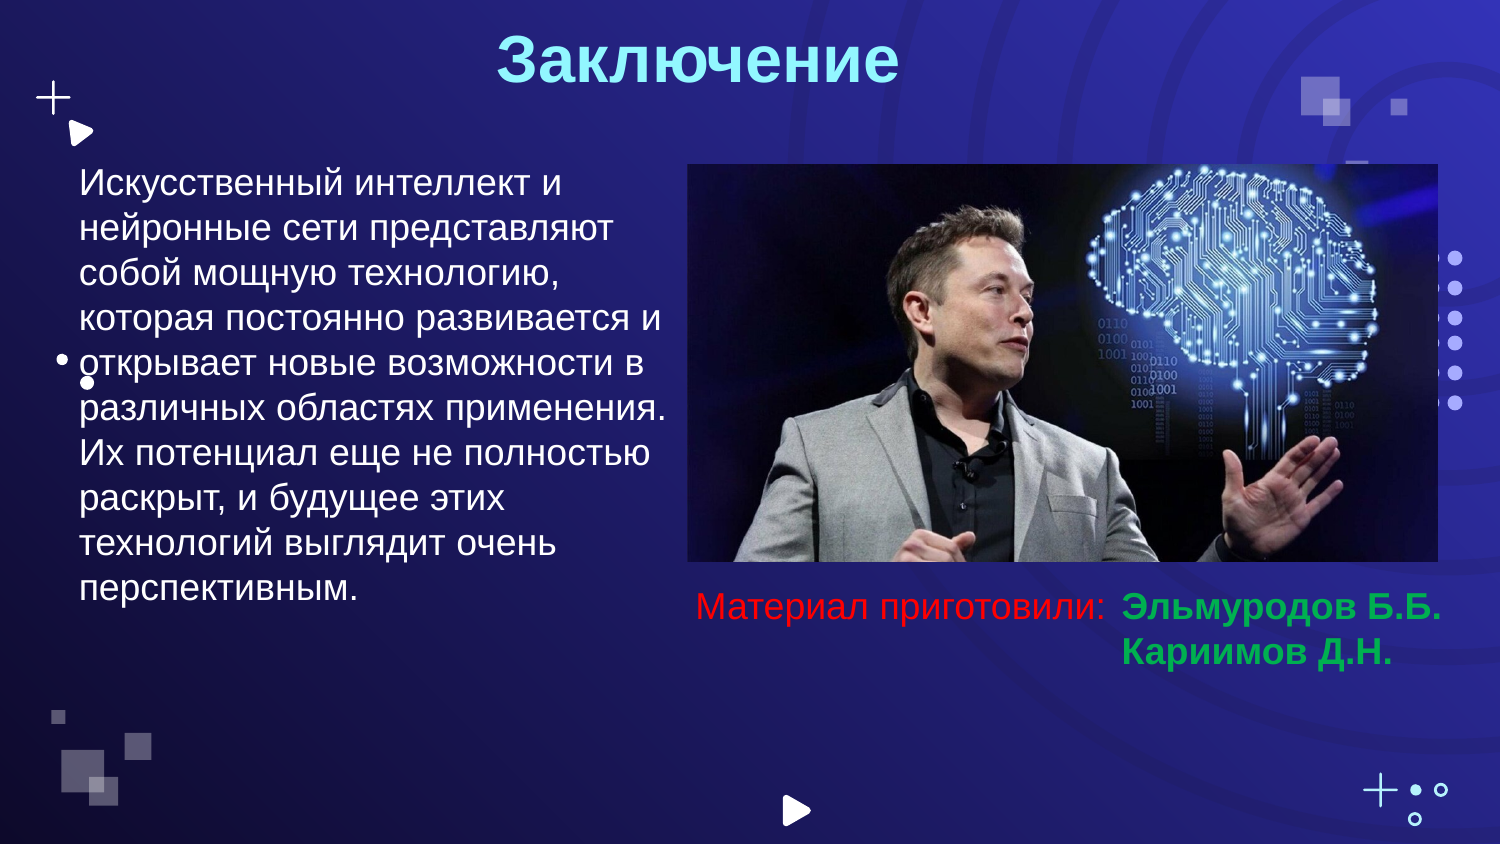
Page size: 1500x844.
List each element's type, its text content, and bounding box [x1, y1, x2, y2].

text_box Эльмуродов Б.Б. Кариимов Д.Н. [1106, 574, 1458, 715]
text_box Материал приготовили: [680, 574, 1106, 635]
text_box Искусственный интеллект и нейронные сети представляют собой мощную технологию, которая постоянно развивается и открывает новые возможности в различных областях применения. Их потенциал еще не полностью раскрыт, и будущее этих технологий выглядит очень перспективным. [64, 150, 688, 616]
picture [687, 164, 1438, 562]
text_box Заключение [482, 8, 938, 104]
